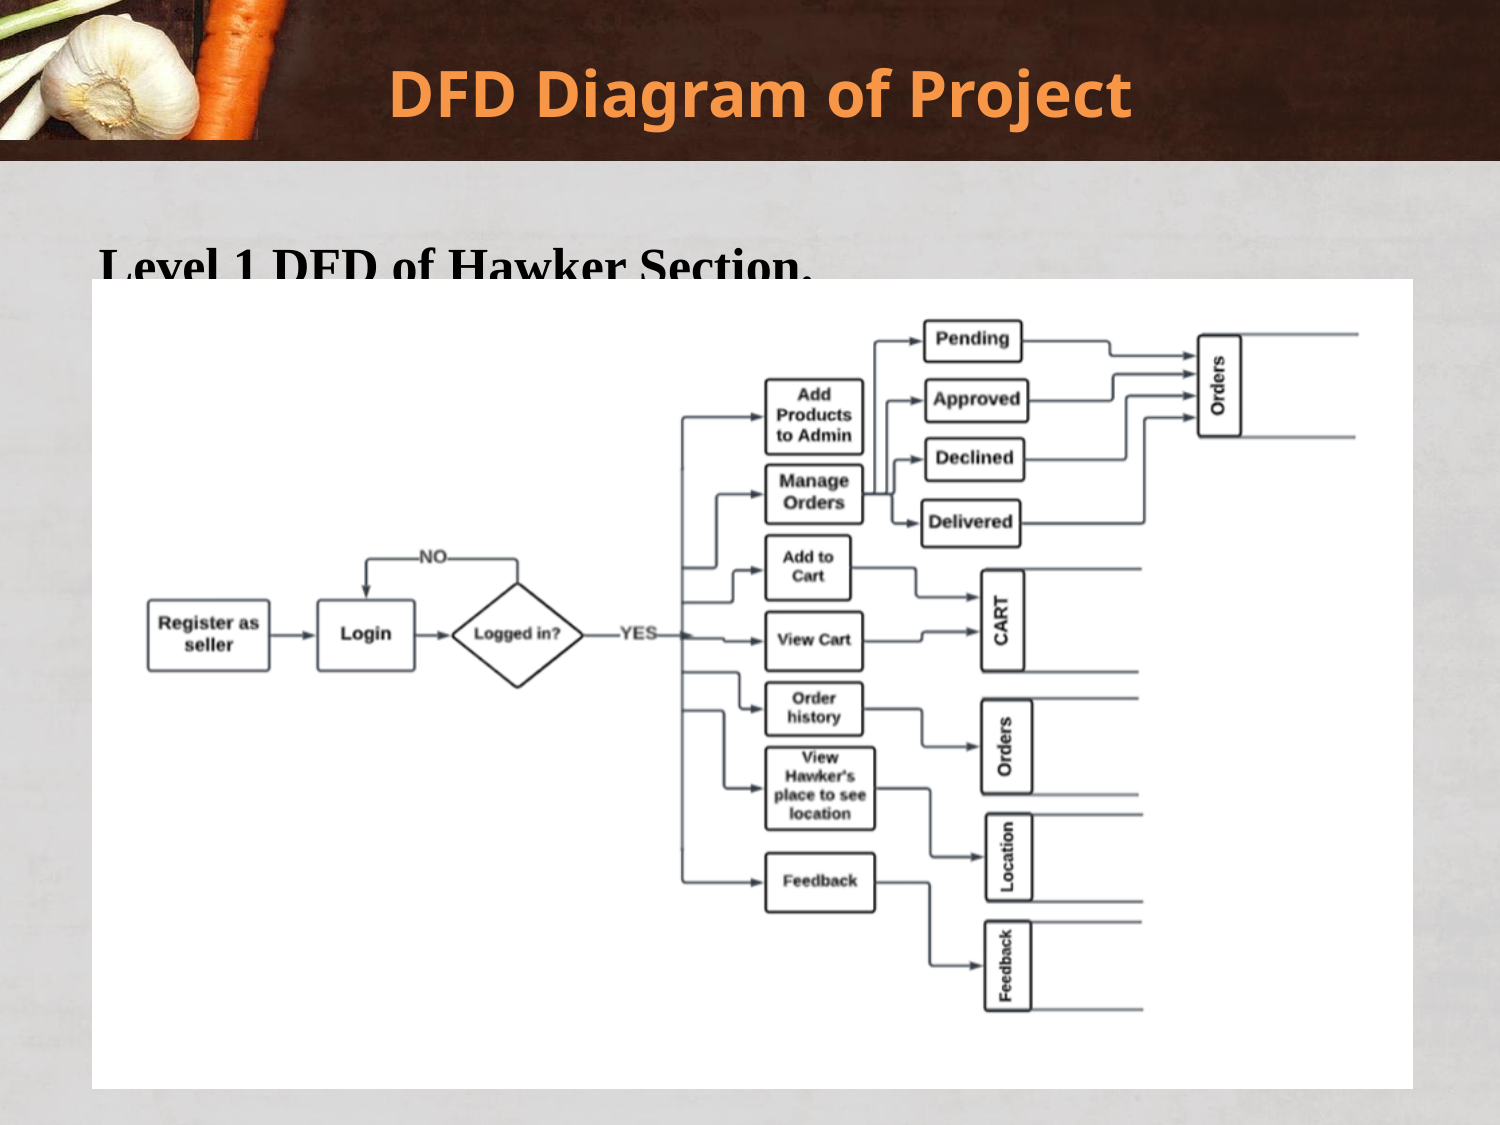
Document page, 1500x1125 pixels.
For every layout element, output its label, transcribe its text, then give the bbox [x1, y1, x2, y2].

text_box Level 1 DFD of Hawker Section. [83, 186, 1099, 310]
title DFD Diagram of Project [173, 7, 1347, 138]
picture [0, 0, 1500, 1125]
